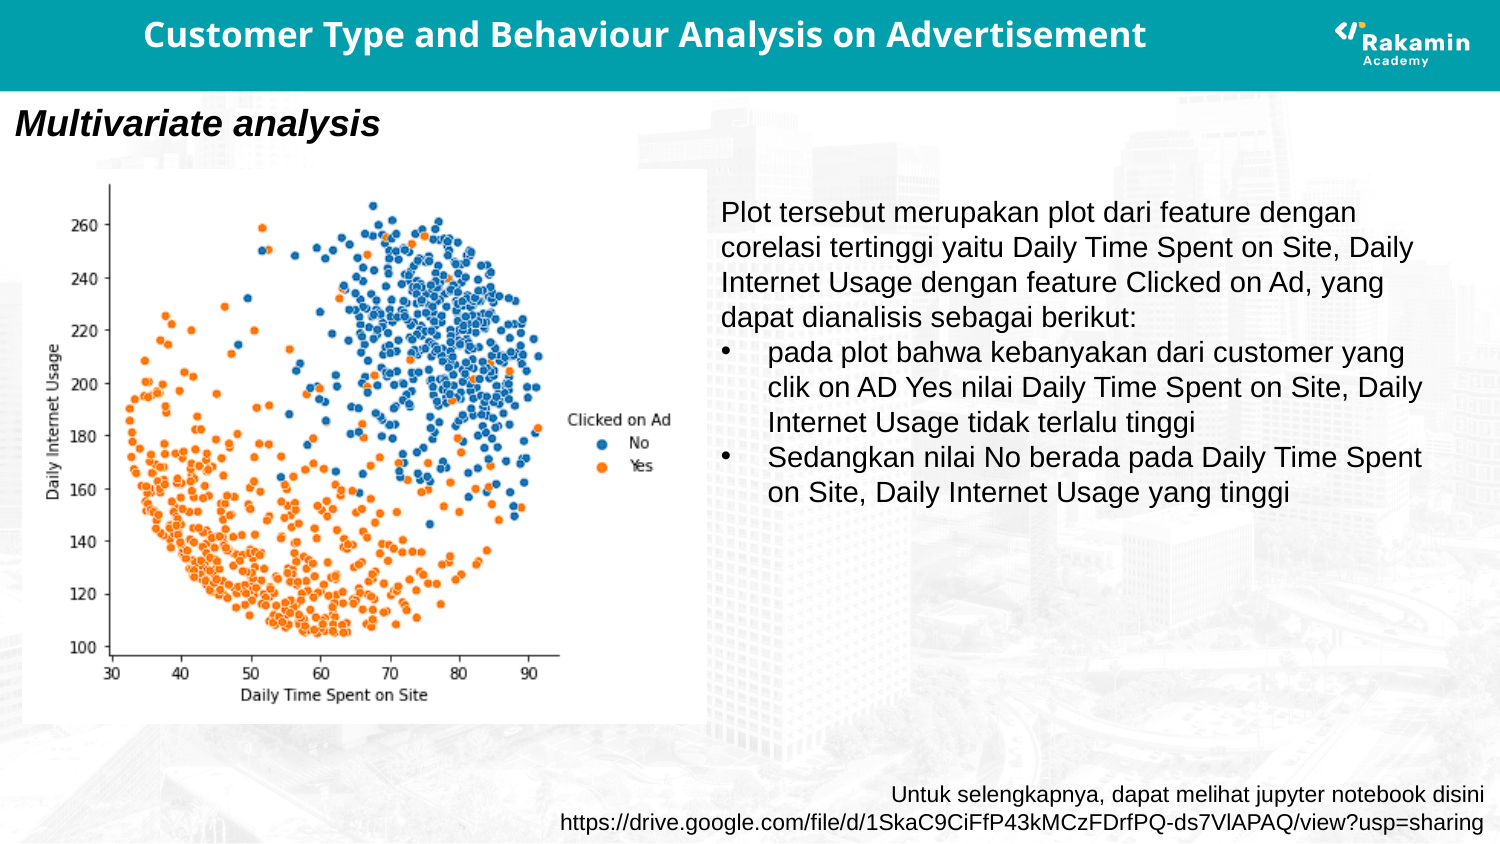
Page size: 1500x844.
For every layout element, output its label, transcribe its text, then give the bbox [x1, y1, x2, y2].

title Customer Type and Behaviour Analysis on Advertisement [0, 0, 1291, 92]
text_box Plot tersebut merupakan plot dari feature dengan corelasi tertinggi yaitu Daily Time Spent on Site, Daily Internet Usage dengan feature Clicked on Ad, yang dapat dianalisis sebagai berikut: pada plot bahwa kebanyakan dari customer yang clik on AD Yes nilai Daily Time Spent on Site, Daily Internet Usage tidak terlalu tinggi Sedangkan nilai No berada pada Daily Time Spent on Site, Daily Internet Usage yang tinggi [712, 185, 1461, 516]
text_box Untuk selengkapnya, dapat melihat jupyter notebook disini https://drive.google.com/file/d/1SkaC9CiFfP43kMCzFDrfPQ-ds7VlAPAQ/view?usp=sharing [523, 764, 1500, 844]
text_box Multivariate analysis [0, 91, 750, 152]
picture [0, 0, 1500, 844]
